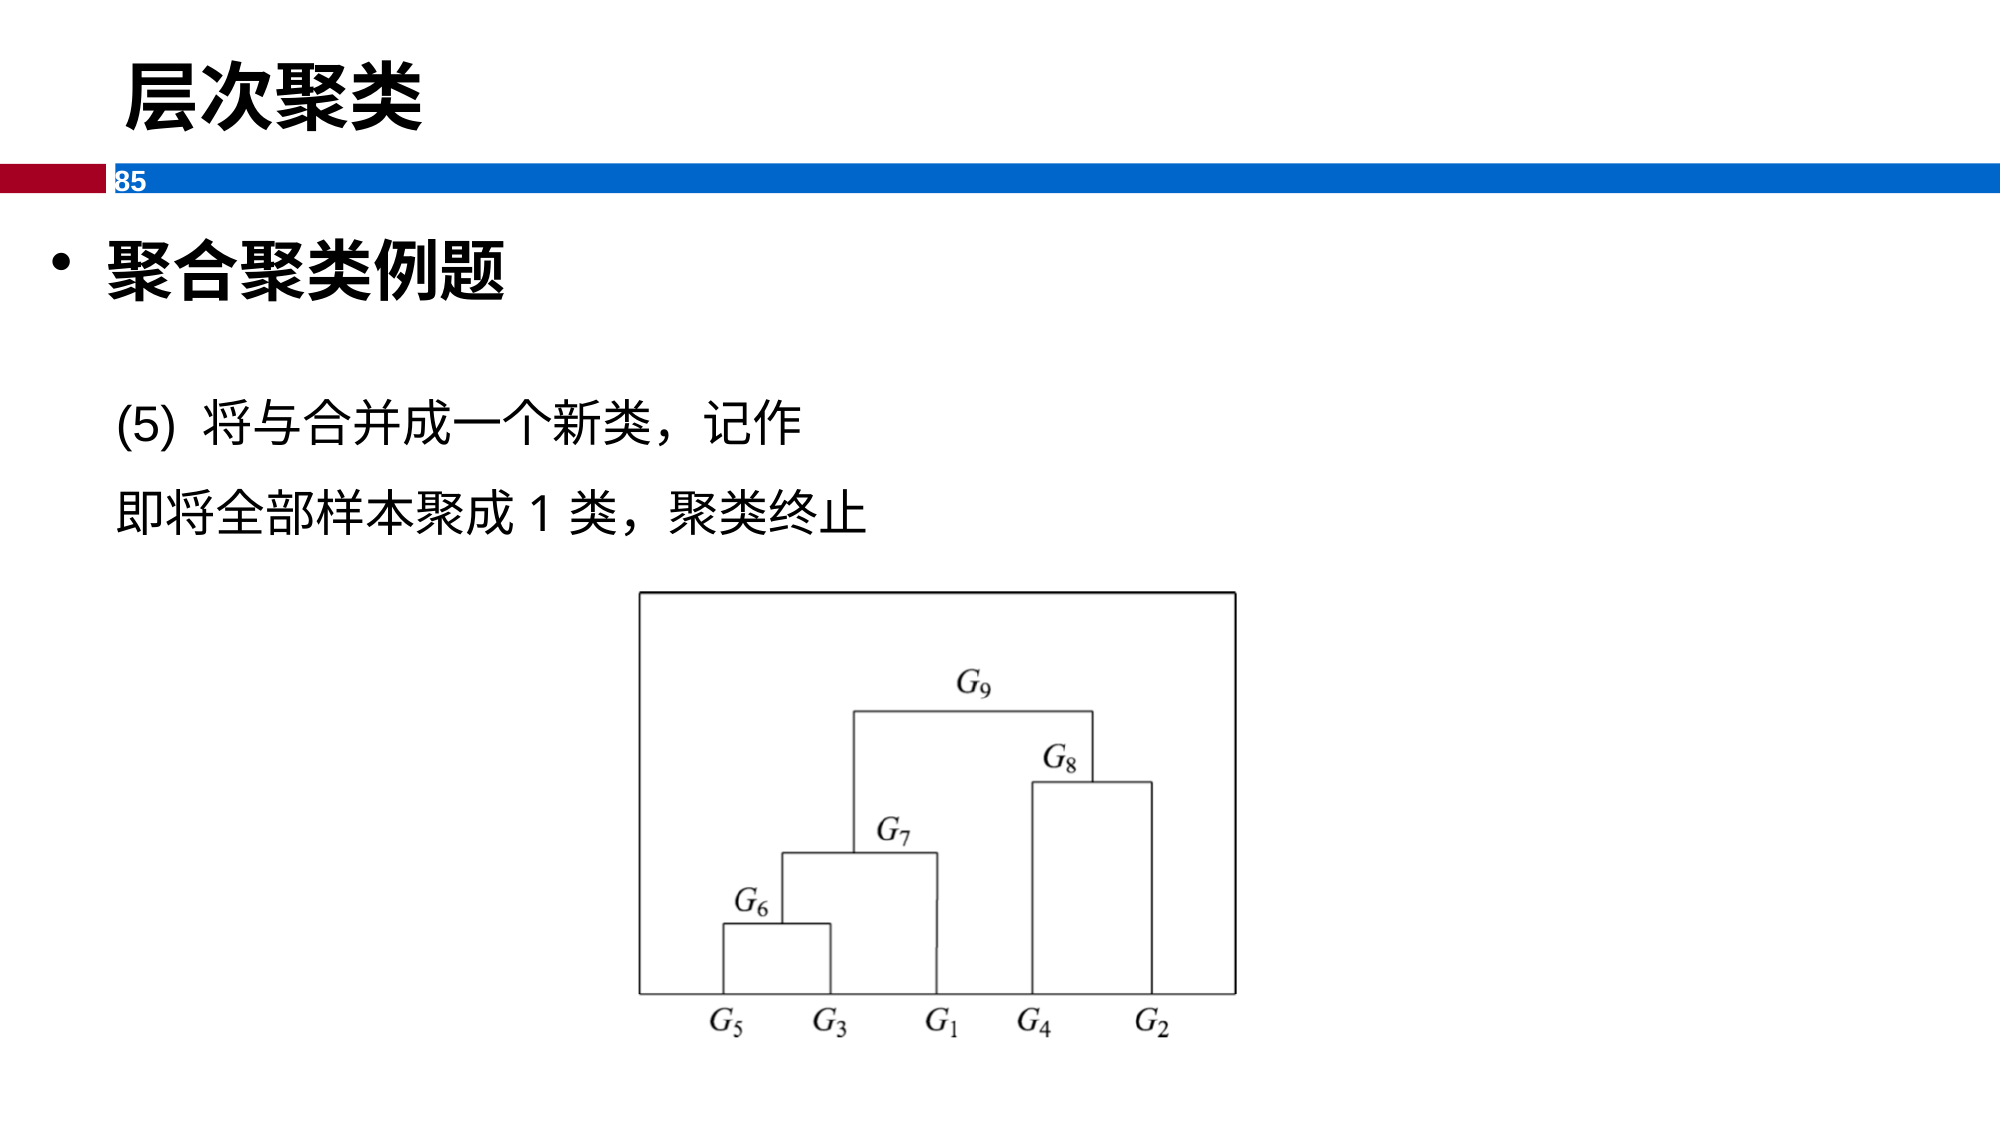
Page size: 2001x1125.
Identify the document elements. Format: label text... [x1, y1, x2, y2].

picture [594, 554, 1281, 1057]
title 层次聚类 [109, 38, 2000, 150]
text_box 聚合聚类例题 [35, 221, 1836, 965]
